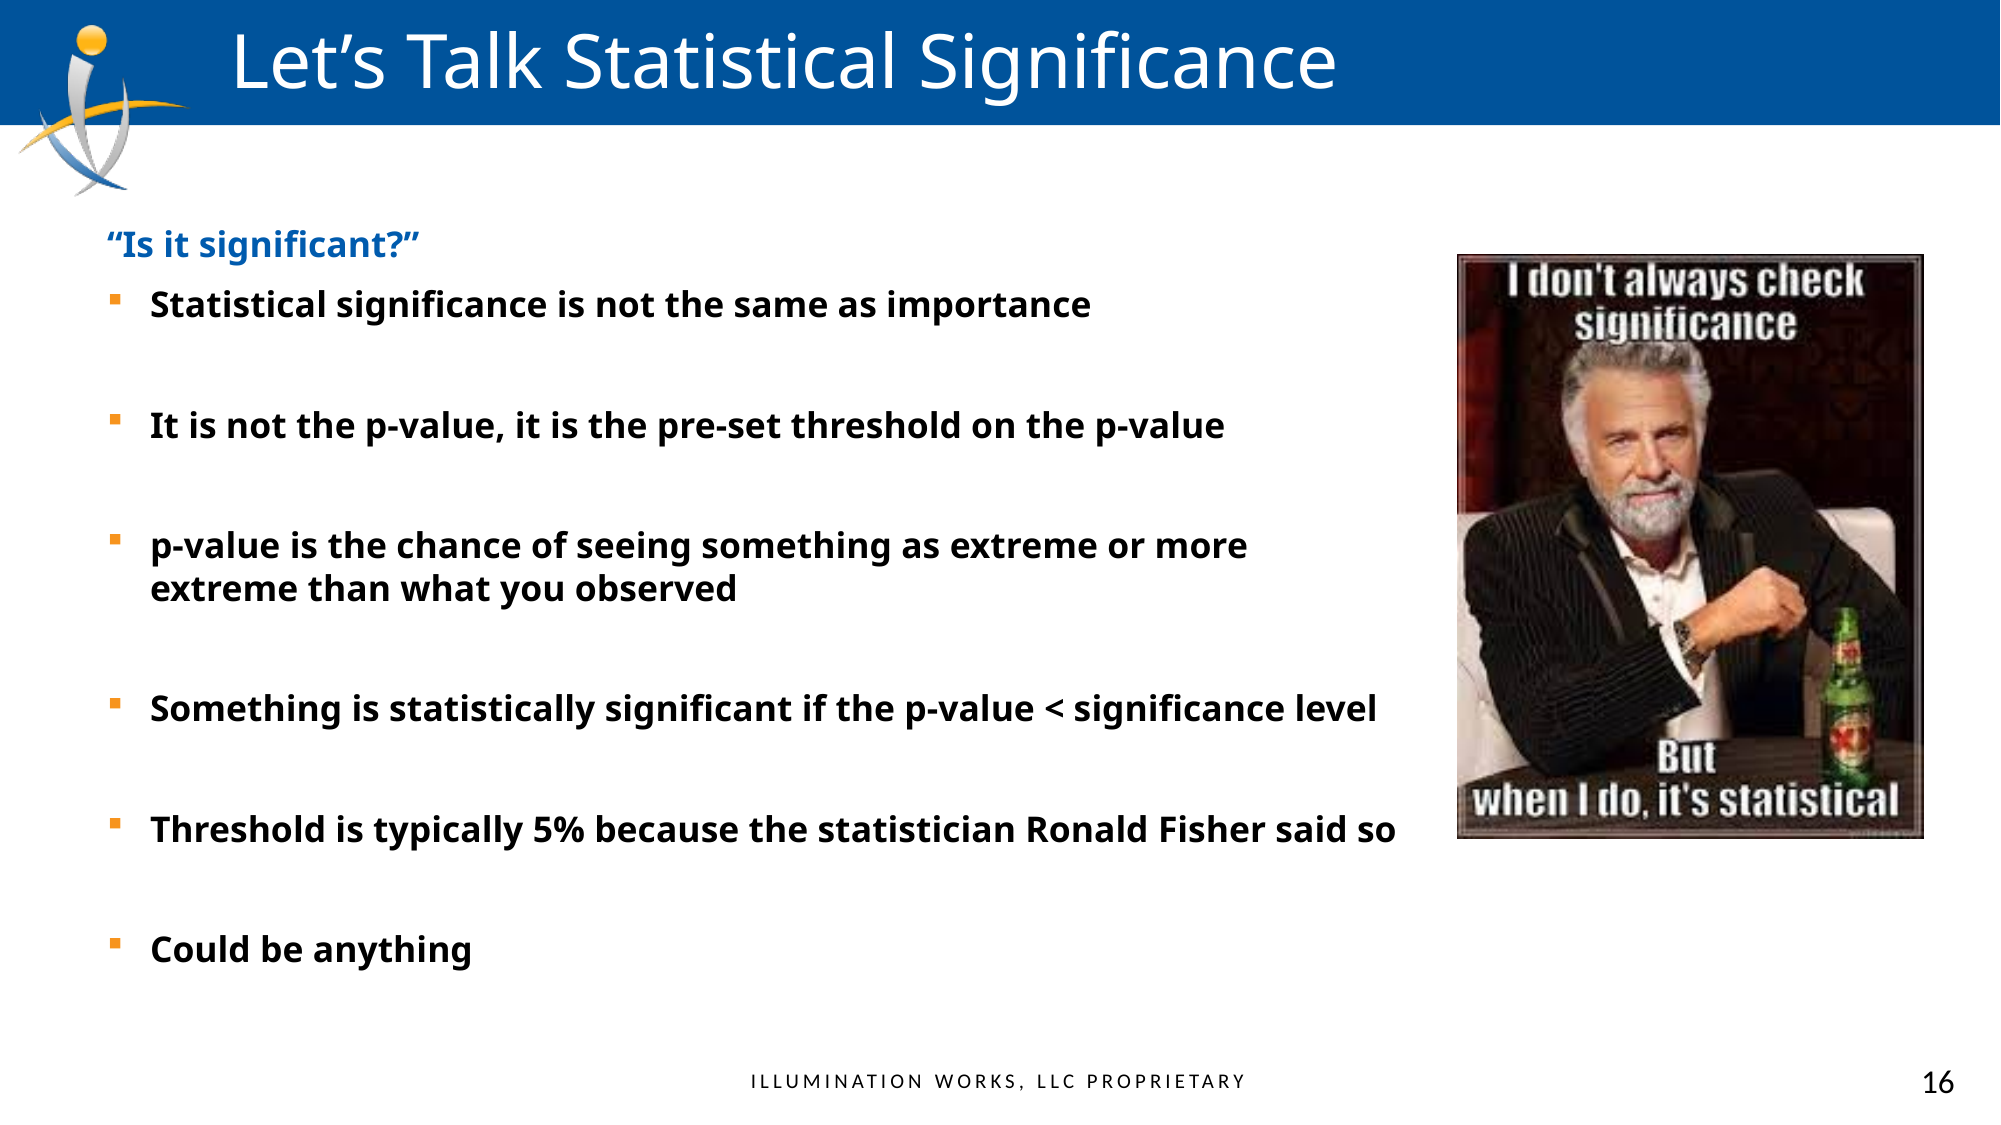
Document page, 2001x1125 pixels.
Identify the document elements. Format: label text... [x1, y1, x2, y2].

picture [1457, 254, 1924, 839]
picture [0, 9, 204, 214]
list “Is it significant?” Statistical significance is not the same as importance It is not the p-value, it is the pre-set threshold on the p-value p-value is the chance of seeing something as extreme or more extreme than what you observed Something is statistically significant if the p-value < significance level Threshold is typically 5% because the statistician Ronald Fisher said so Could be anything [92, 214, 1417, 1019]
title Let’s Talk Statistical Significance [215, 24, 1924, 105]
slide_number 15 [1519, 1050, 1970, 1110]
